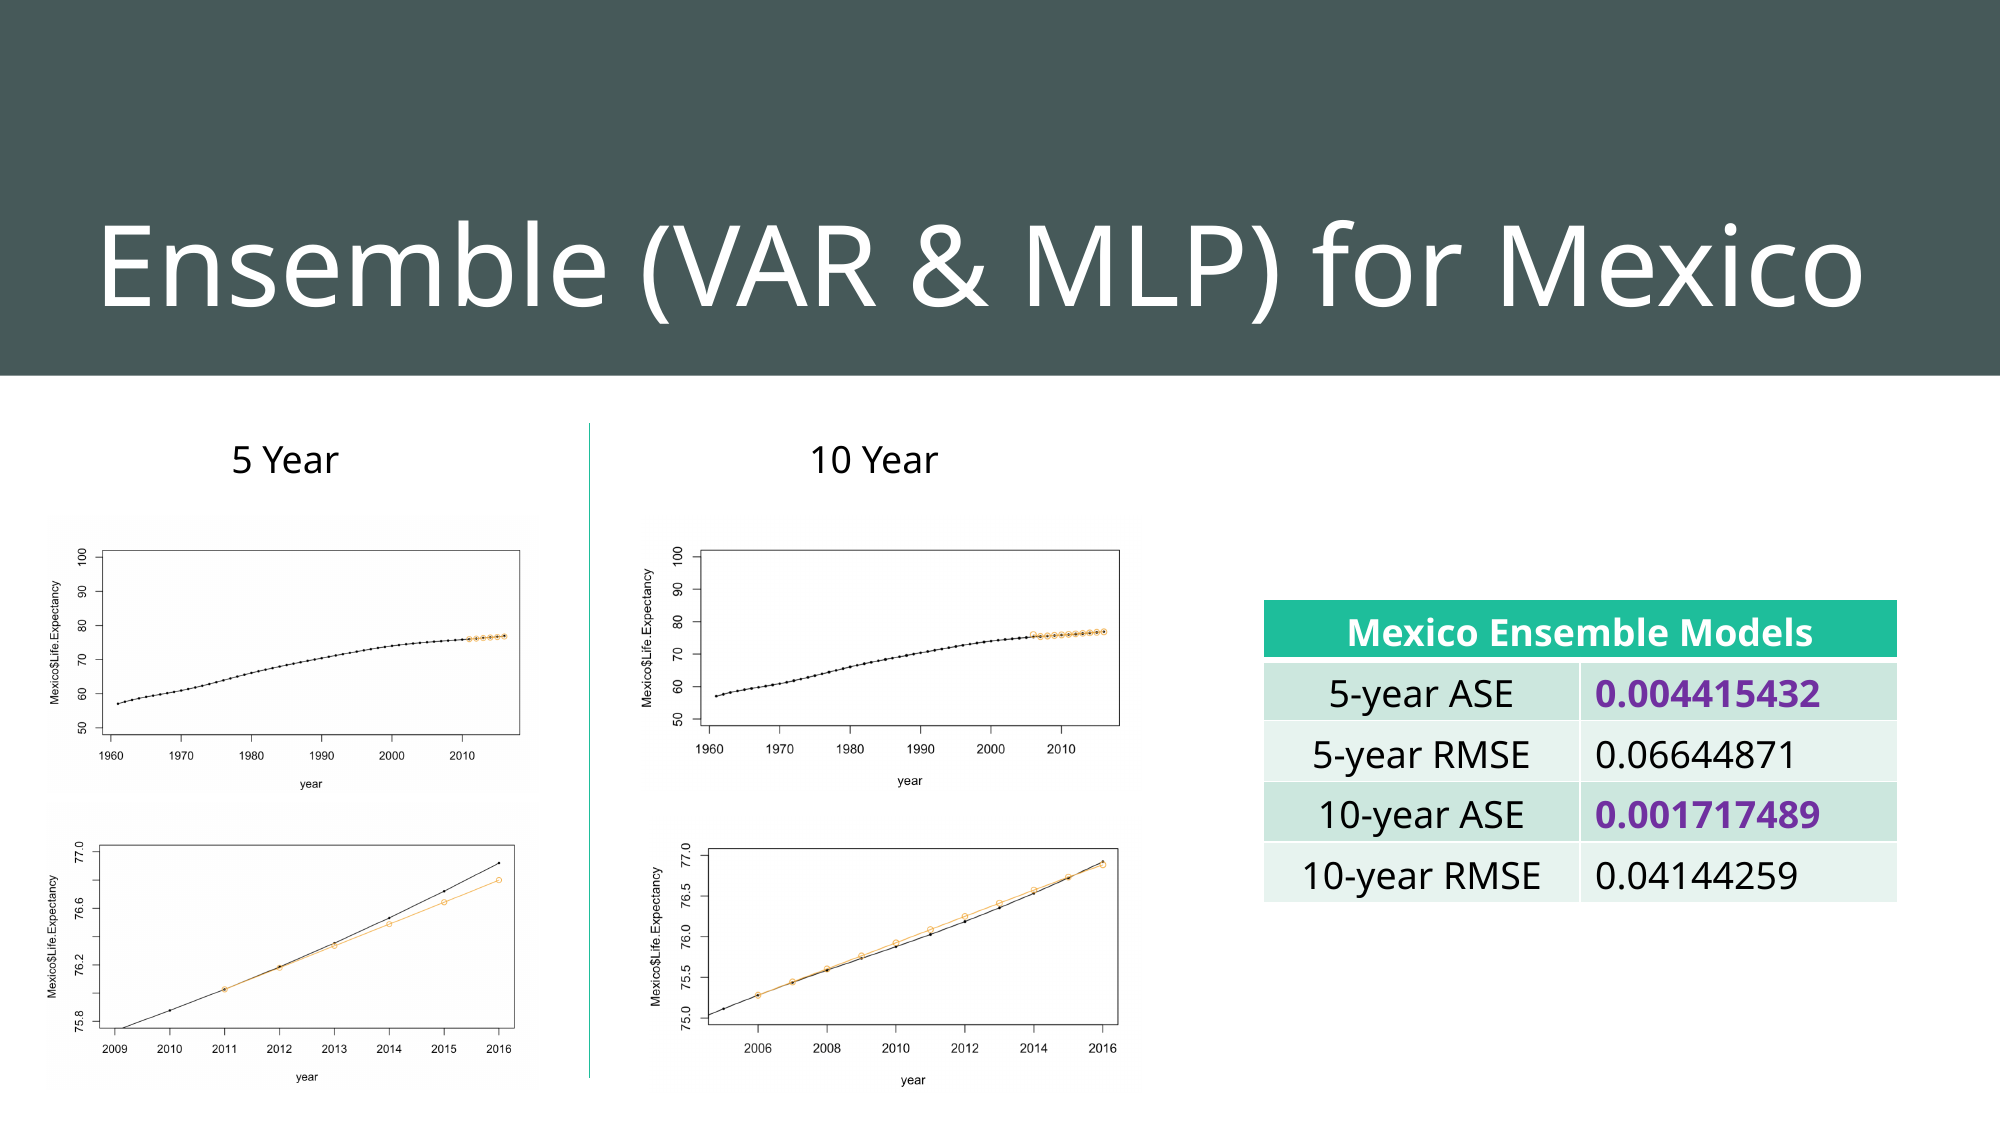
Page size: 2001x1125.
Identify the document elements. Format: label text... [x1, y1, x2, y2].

table_cell 5-year ASE [1264, 663, 1579, 720]
table_cell 0.004415432 [1581, 663, 1897, 720]
picture [641, 515, 1142, 791]
text_box 10 Year [794, 429, 958, 489]
picture [649, 816, 1142, 1093]
table_cell 5-year RMSE [1264, 721, 1579, 781]
table_header Mexico Ensemble Models [1264, 600, 1897, 657]
table_cell 10-year ASE [1264, 782, 1579, 841]
text_box 5 Year [216, 429, 376, 489]
table_cell 0.001717489 [1581, 782, 1897, 841]
table_cell 0.04144259 [1581, 843, 1897, 902]
picture [47, 515, 539, 793]
table_cell 10-year RMSE [1264, 843, 1579, 902]
picture [46, 802, 539, 1090]
table_cell 0.06644871 [1581, 721, 1897, 781]
title Ensemble (VAR & MLP) for Mexico [79, 59, 2000, 337]
